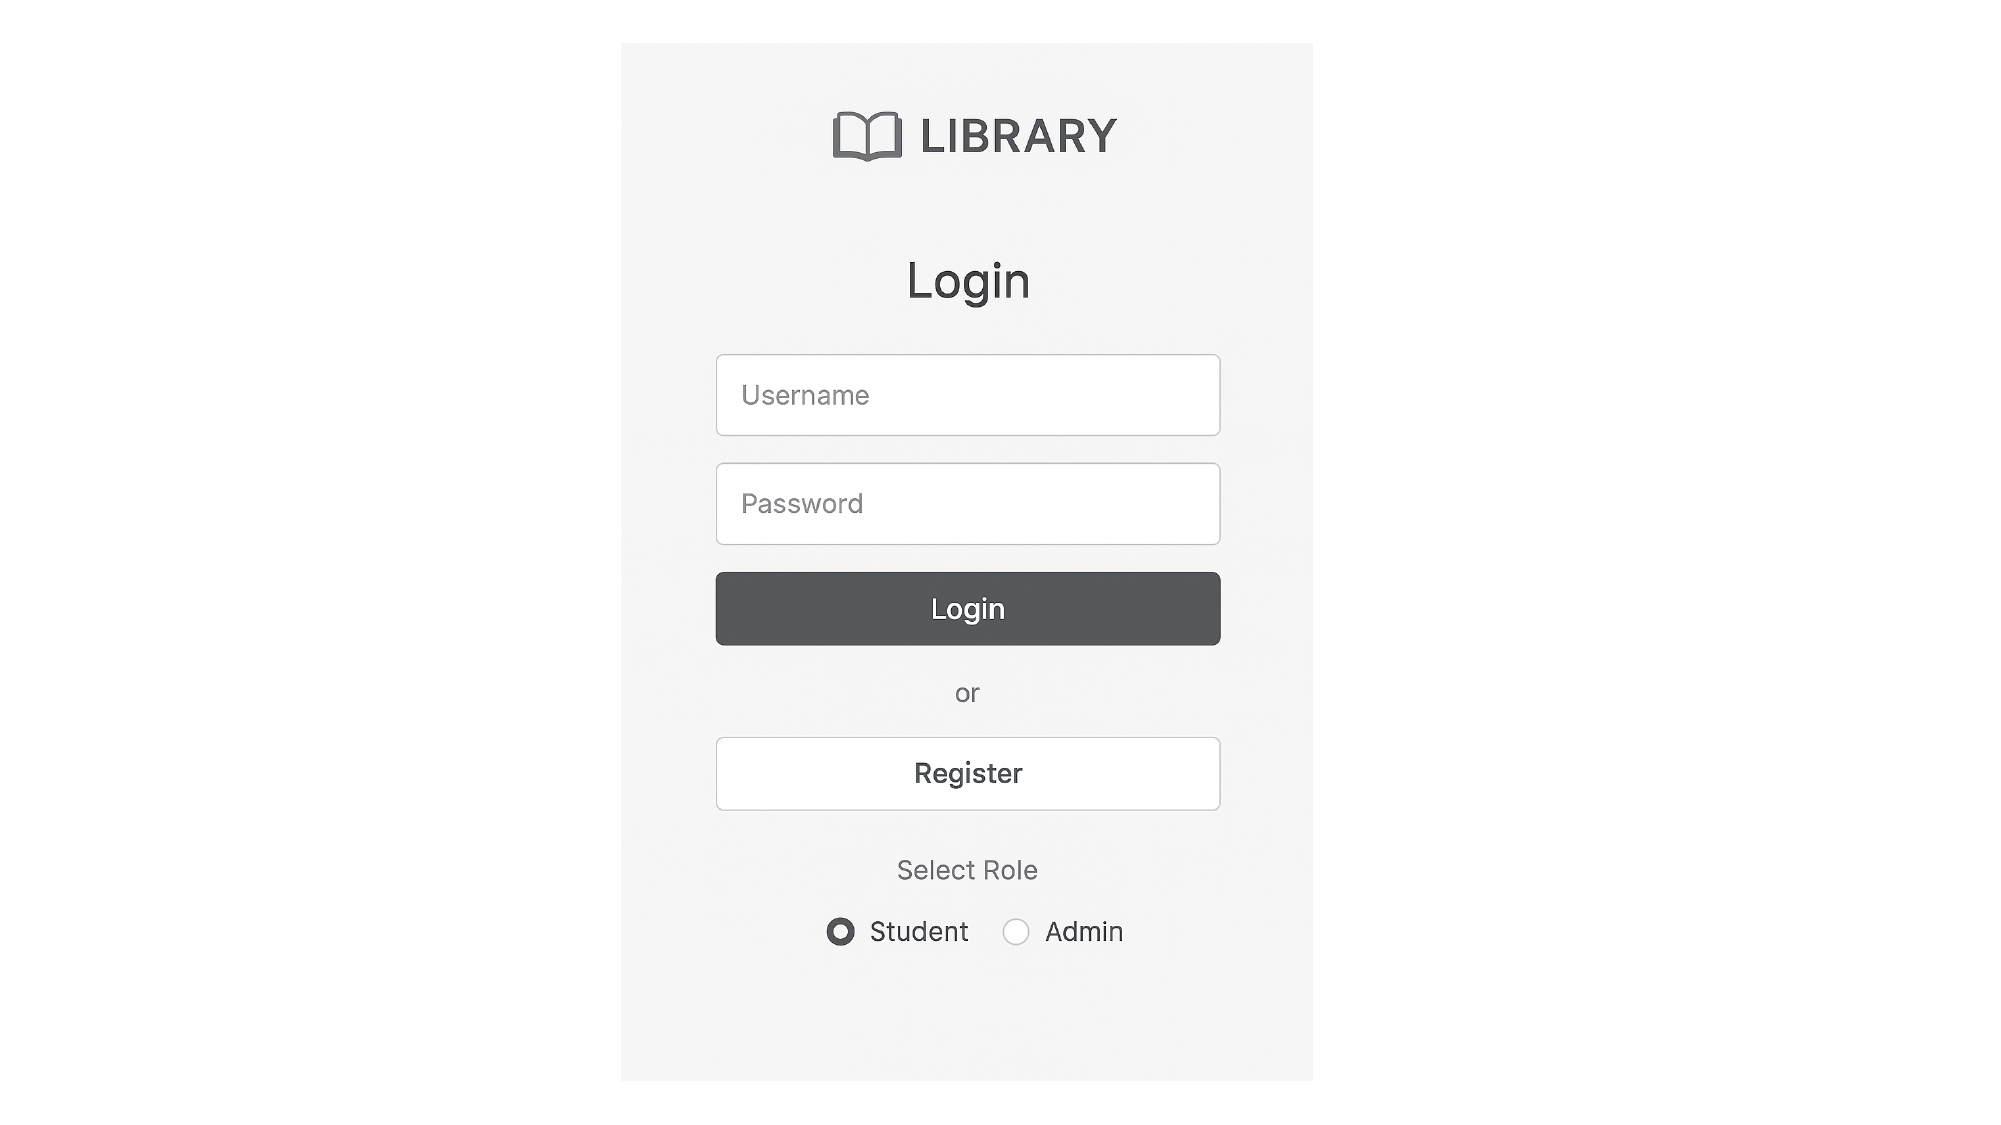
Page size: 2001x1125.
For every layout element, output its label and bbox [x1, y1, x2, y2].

list [621, 43, 1313, 1082]
